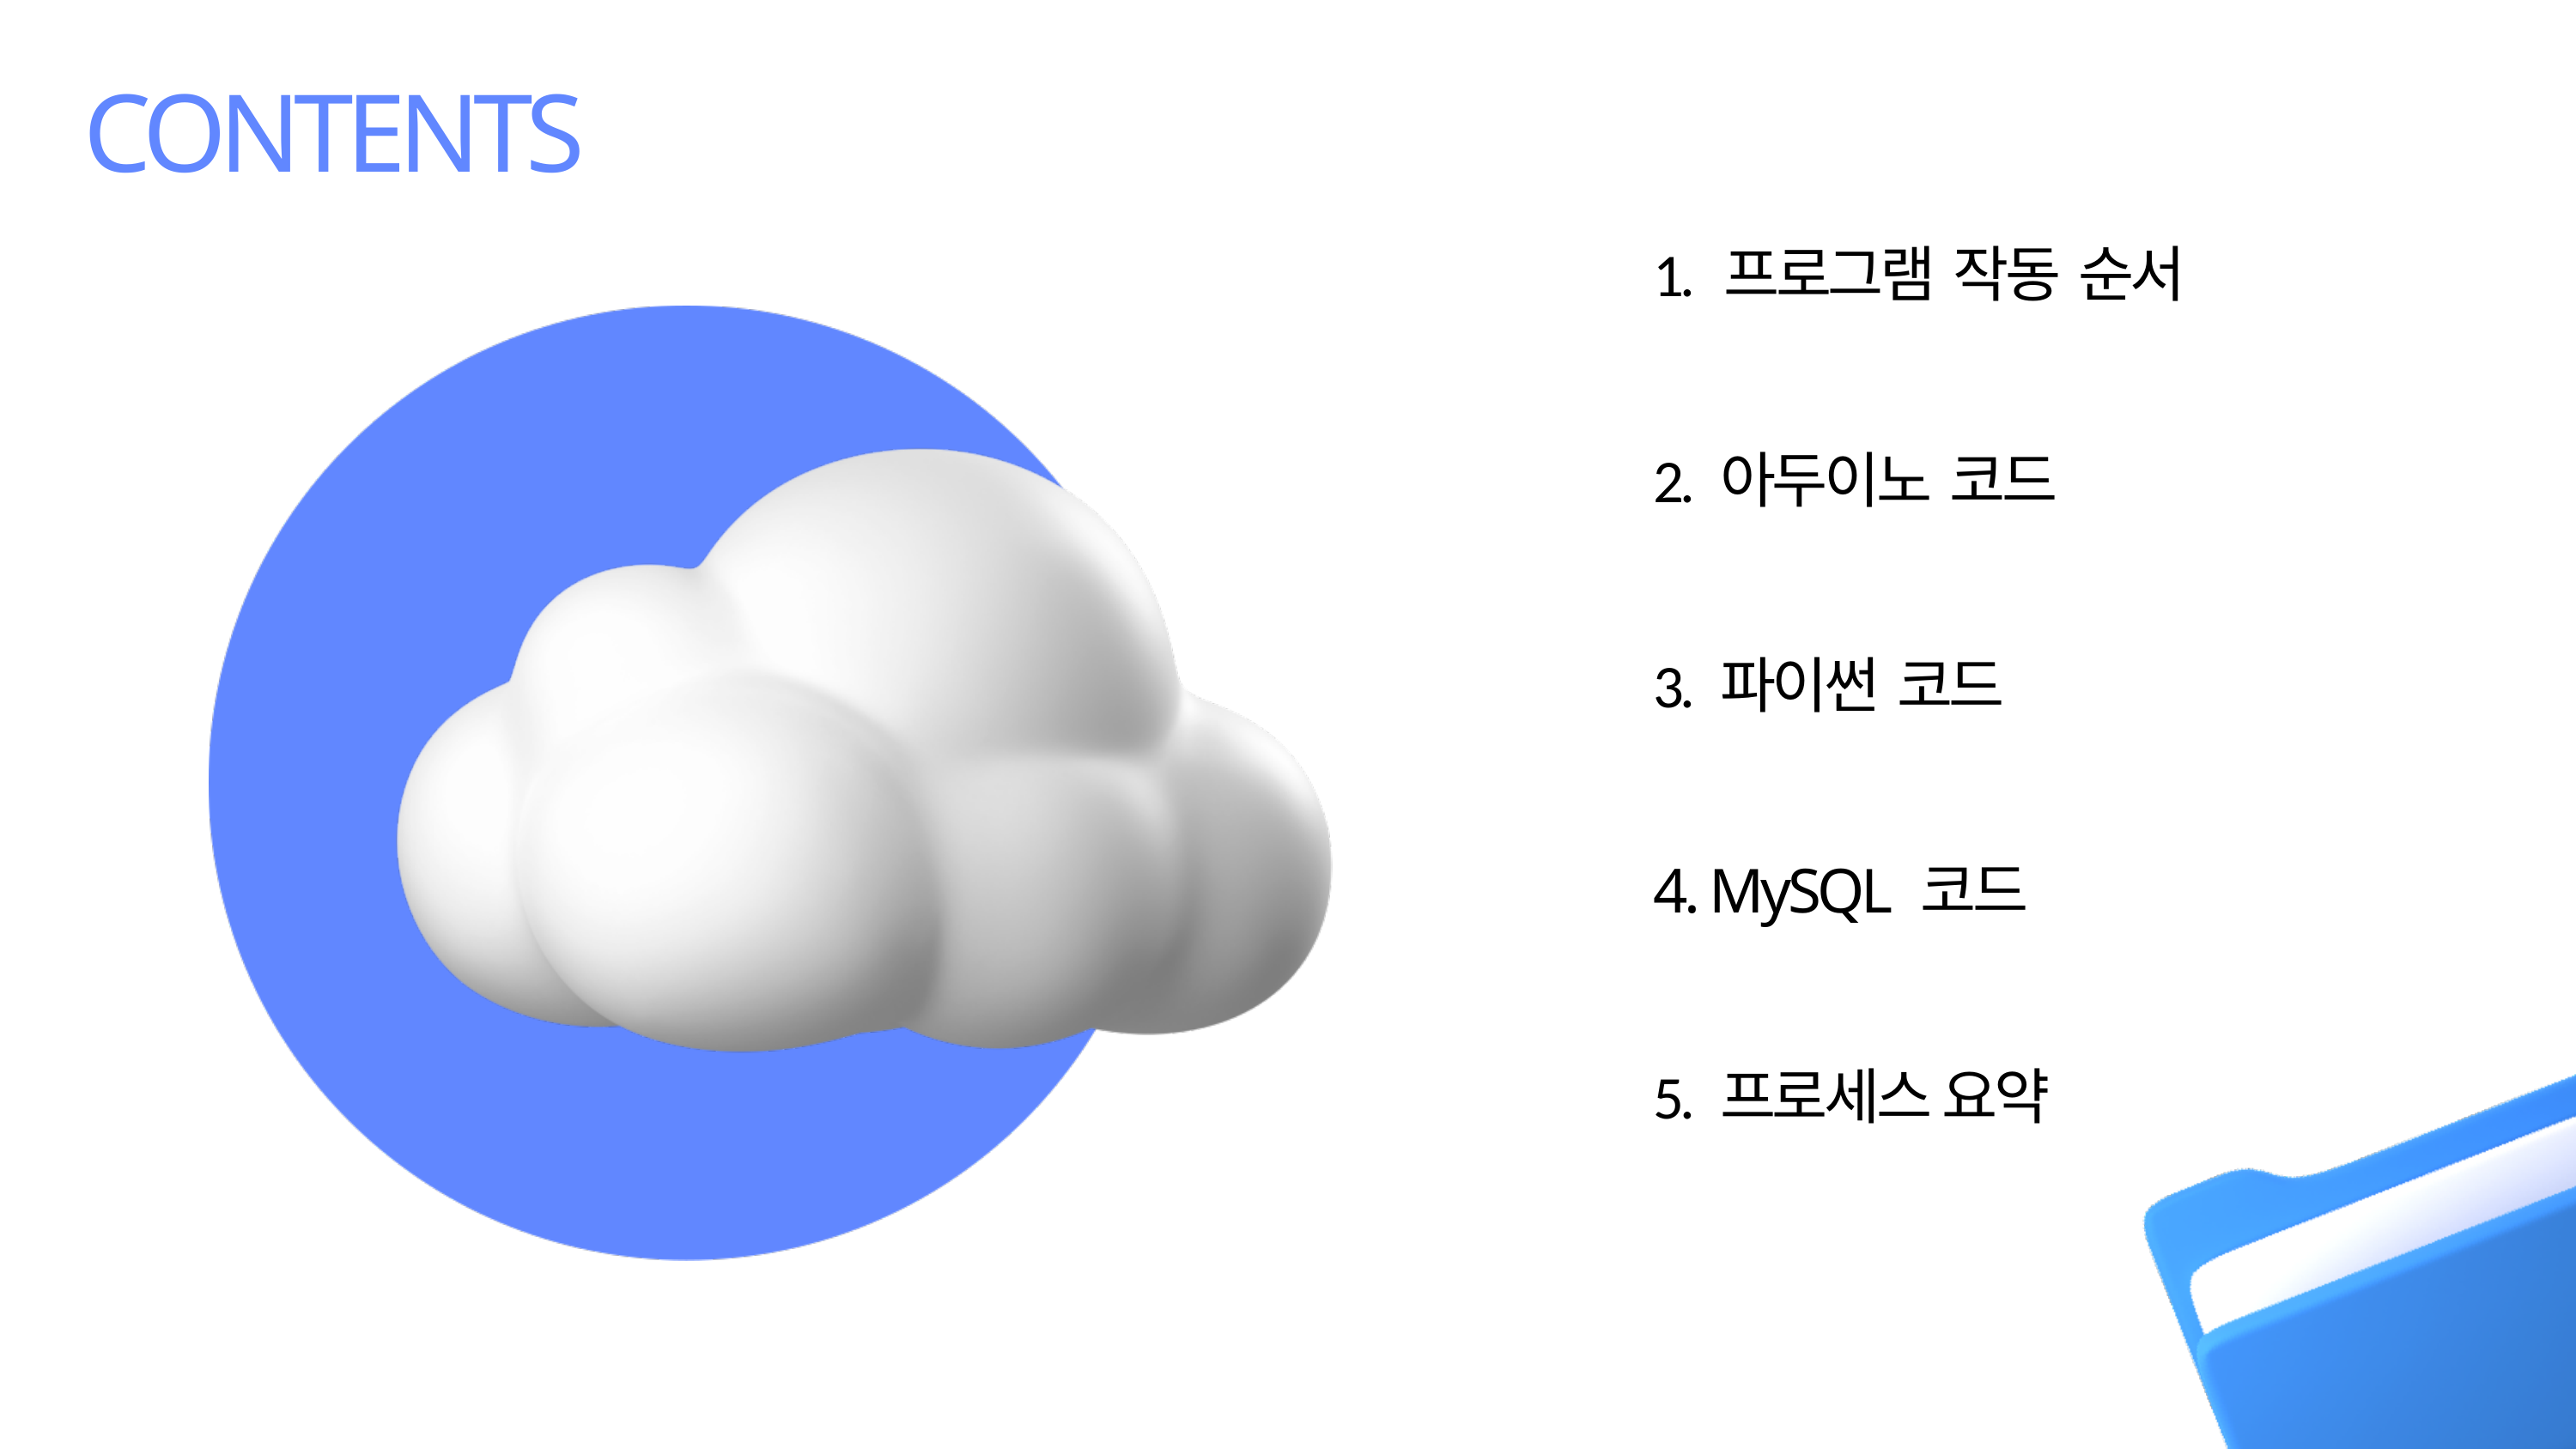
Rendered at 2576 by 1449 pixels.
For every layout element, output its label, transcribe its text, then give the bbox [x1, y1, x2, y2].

text_box CONTENTS [83, 58, 764, 209]
text_box 1. 프로그램 작동 순서 2. 아두이노 코드 3. 파이썬 코드 4. MySQL 코드 5. 프로세스 요약 [1653, 210, 2318, 1229]
picture [209, 280, 1369, 1290]
picture [2112, 928, 2576, 1449]
